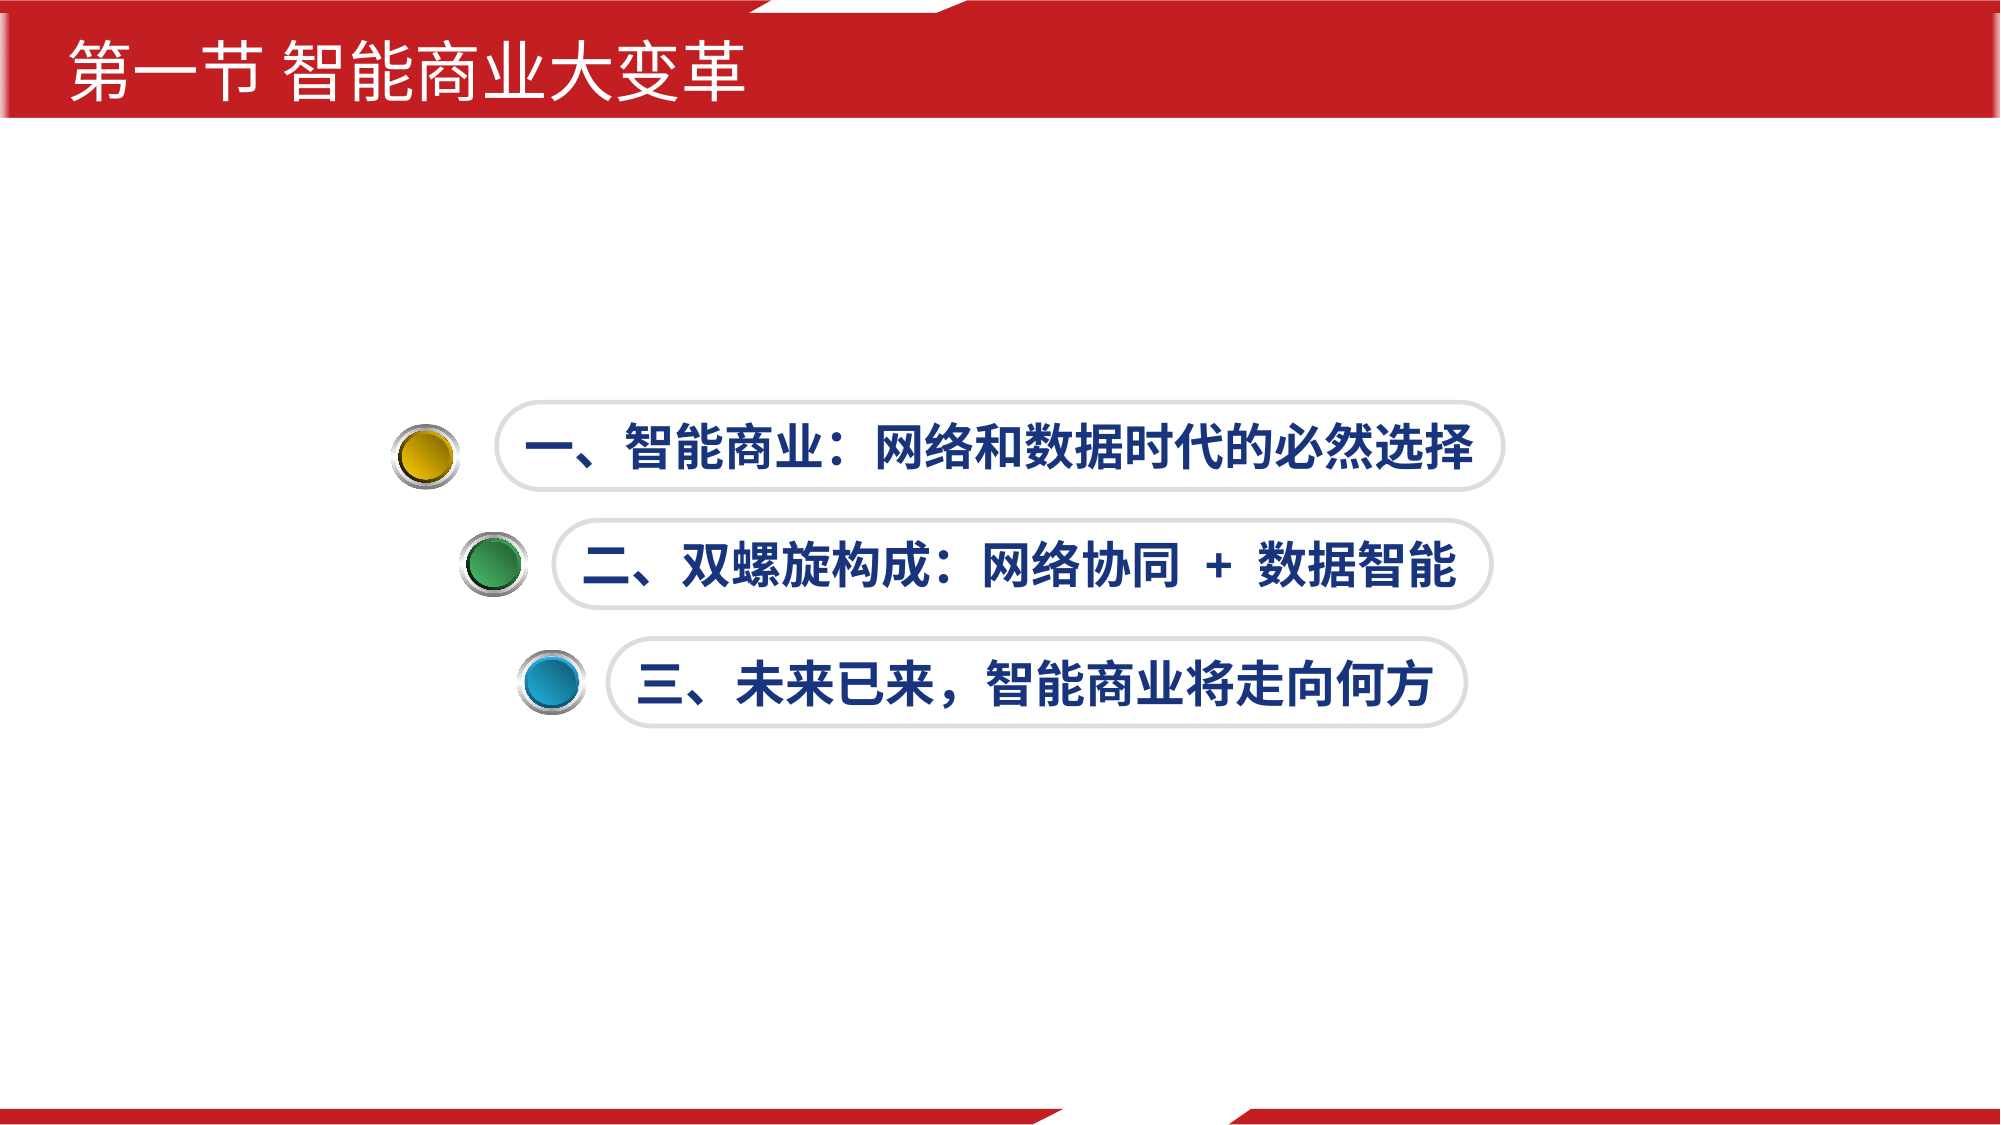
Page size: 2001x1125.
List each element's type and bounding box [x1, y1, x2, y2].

text_box [0, 0, 2000, 1125]
